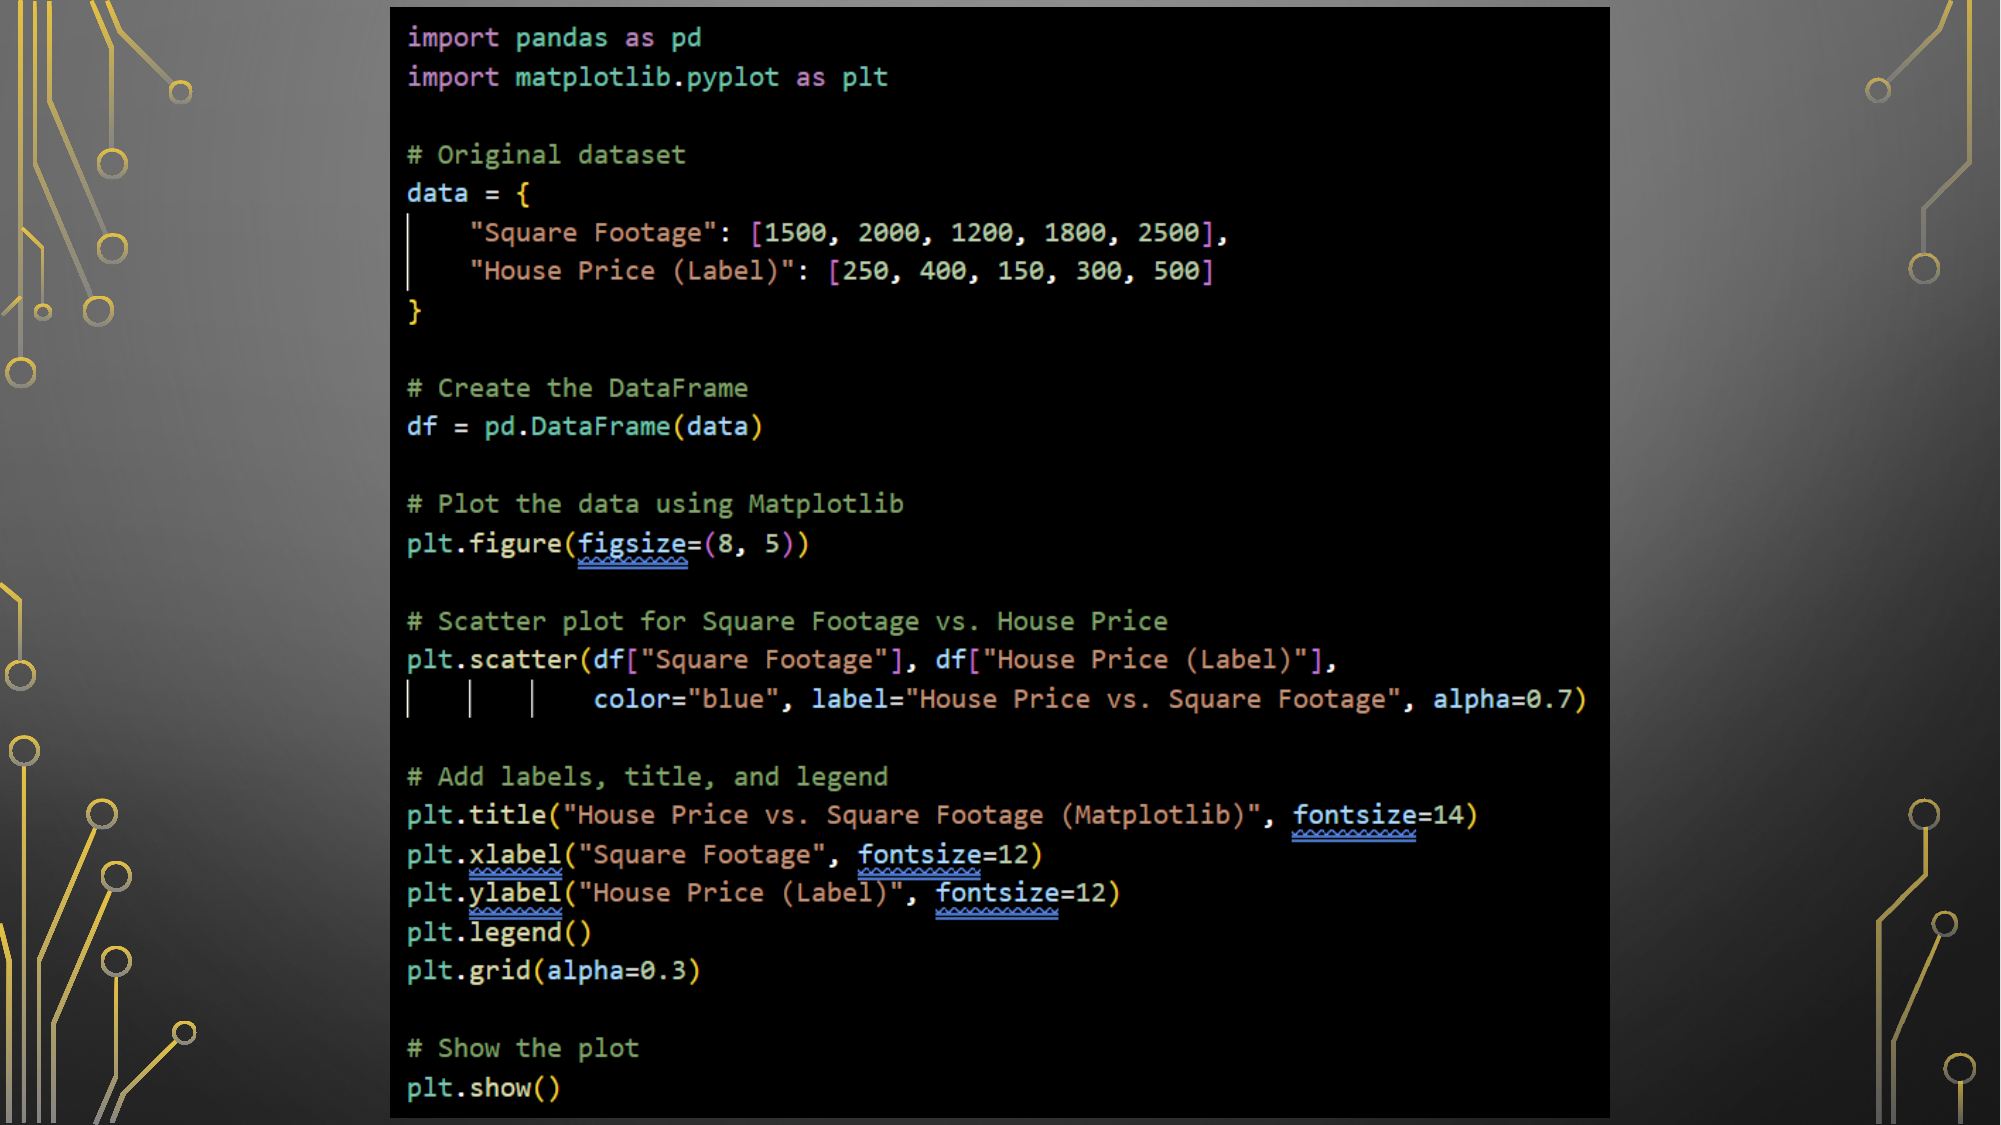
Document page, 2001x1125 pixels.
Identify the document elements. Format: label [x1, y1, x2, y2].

picture [390, 7, 1610, 1118]
